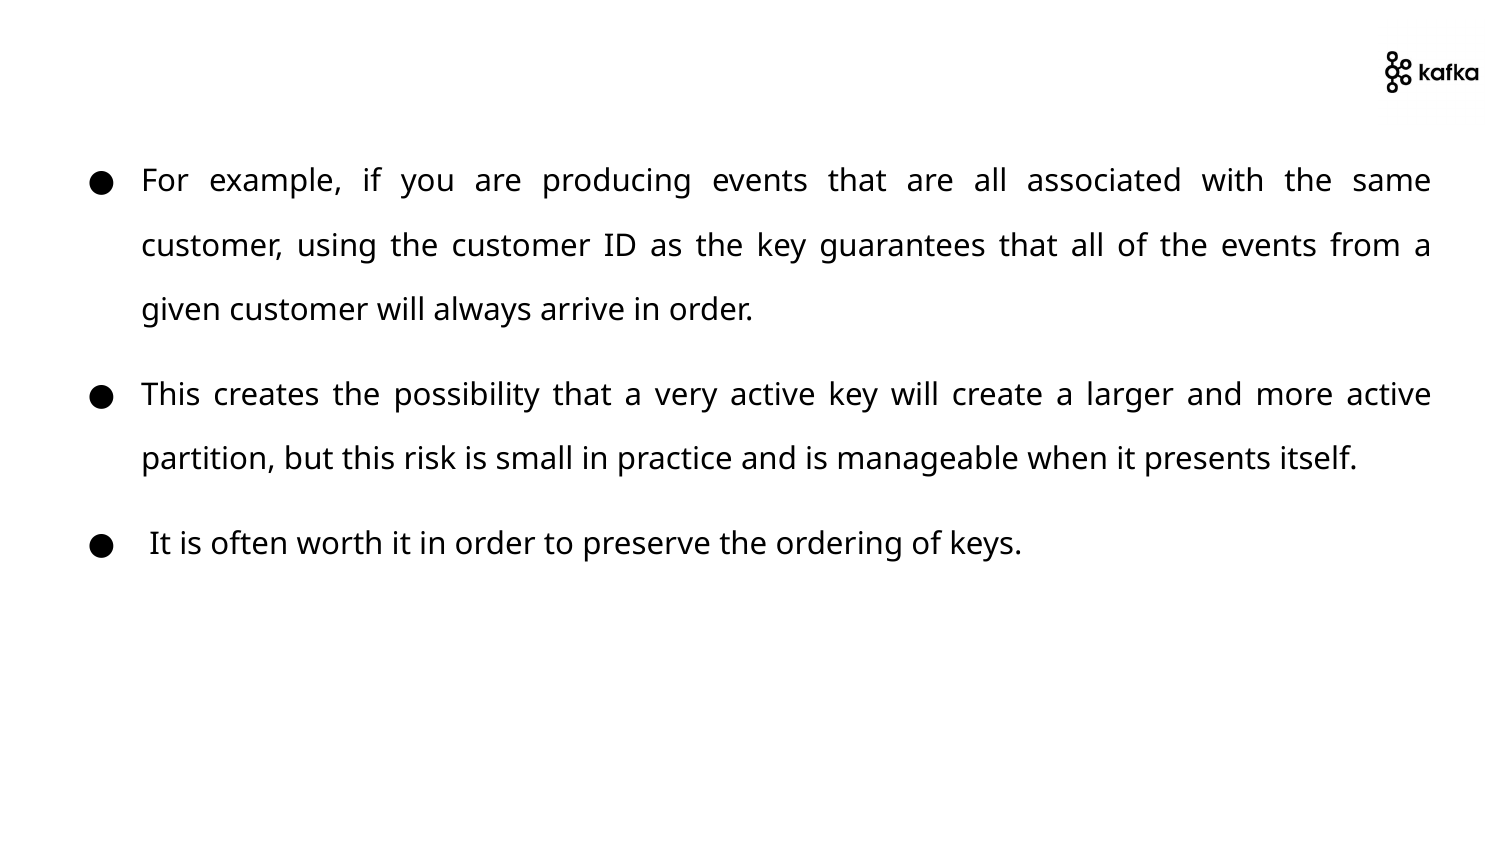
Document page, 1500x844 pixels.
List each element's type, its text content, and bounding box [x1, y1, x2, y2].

picture [1378, 19, 1485, 126]
list For example, if you are producing events that are all associated with the same customer, using the customer ID as the key guarantees that all of the events from a given customer will always arrive in order. This creates the possibility that a very active key will create a larger and more active partition, but this risk is small in practice and is manageable when it presents itself. It is often worth it in order to preserve the ordering of keys. [51, 122, 1449, 783]
